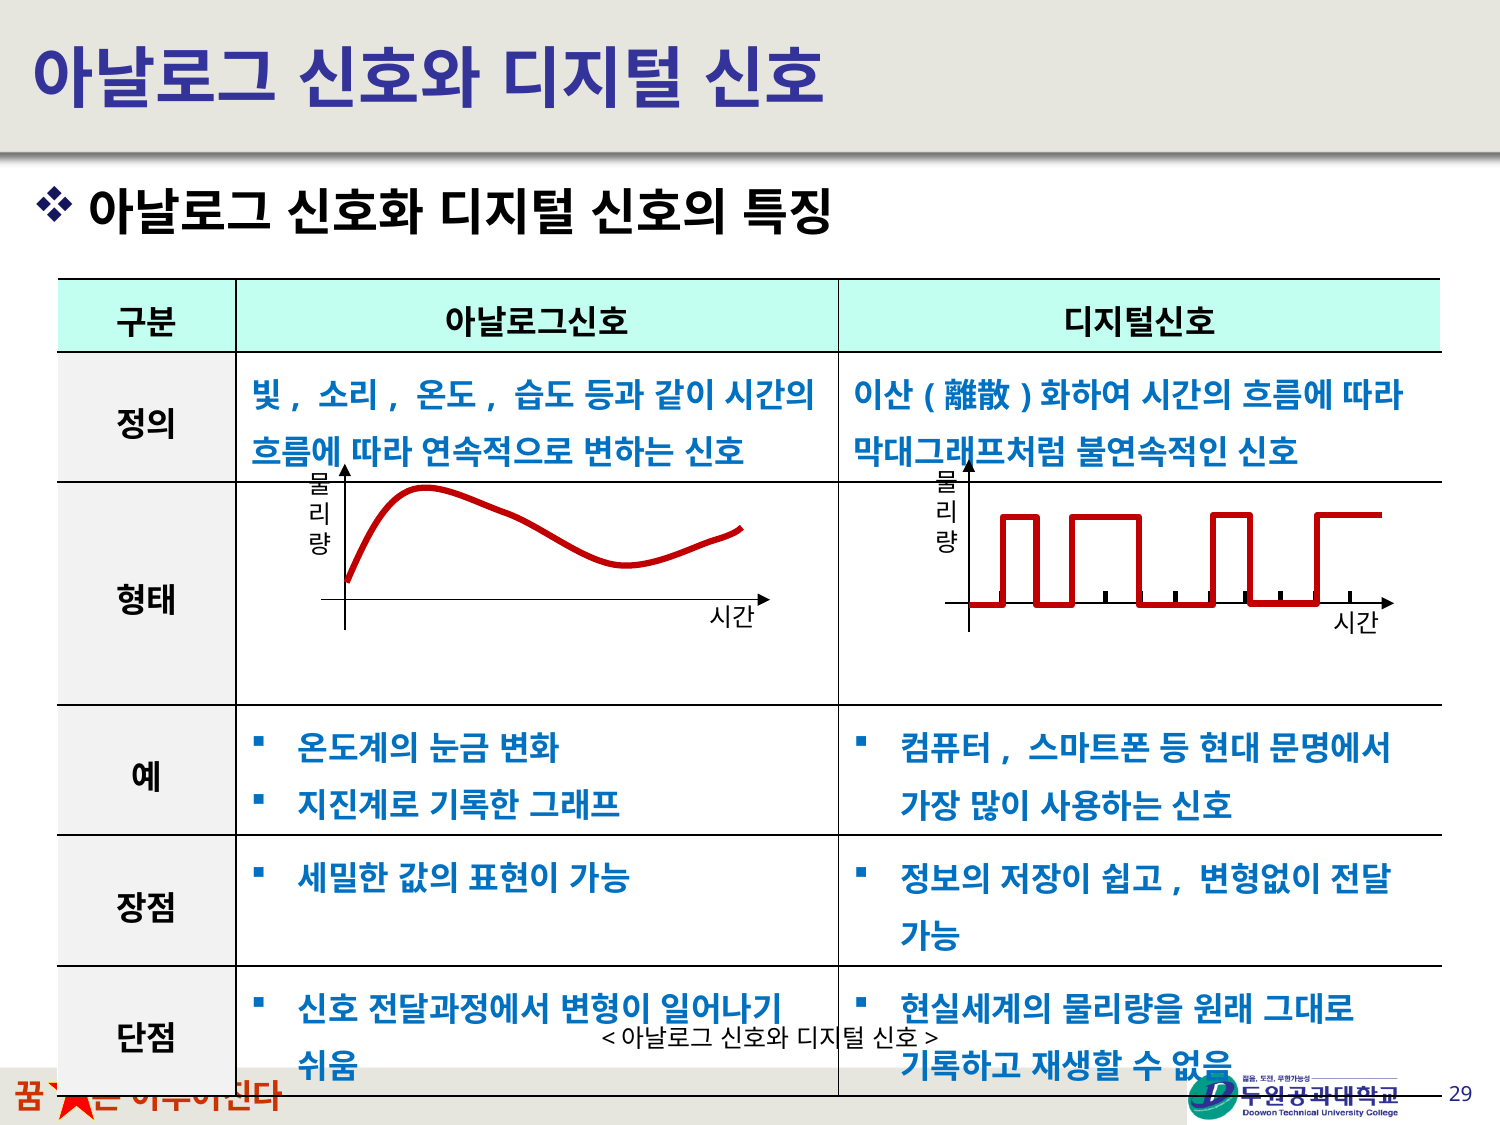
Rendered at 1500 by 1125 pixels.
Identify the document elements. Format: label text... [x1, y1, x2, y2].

picture [0, 1066, 1400, 1125]
table_cell 정의 [58, 353, 235, 481]
table_cell 신호 전달과정에서 변형이 일어나기 쉬움 [237, 967, 838, 1095]
slide_number 29 [1399, 1071, 1488, 1119]
table_cell 단점 [58, 967, 235, 1095]
table_cell 장점 [58, 836, 235, 965]
table_cell 형태 [58, 483, 235, 704]
table_cell 컴퓨터, 스마트폰 등 현대 문명에서 가장 많이 사용하는 신호 [839, 706, 1440, 834]
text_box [292, 460, 774, 633]
table_cell 예 [58, 706, 235, 834]
table_header 디지털신호 [839, 280, 1440, 351]
table_cell 이산(離散)화하여 시간의 흐름에 따라 막대그래프처럼 불연속적인 신호 [839, 353, 1440, 481]
table_cell 빛, 소리, 온도, 습도 등과 같이 시간의 흐름에 따라 연속적으로 변하는 신호 [237, 353, 838, 481]
table_cell [237, 483, 838, 704]
table_cell 정보의 저장이 쉽고, 변형없이 전달 가능 [839, 836, 1440, 965]
title 아날로그 신호와 디지털 신호 [17, 8, 1483, 142]
table_cell 온도계의 눈금 변화 지진계로 기록한 그래프 [237, 706, 838, 834]
table_cell [839, 483, 1440, 704]
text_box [918, 459, 1398, 646]
table_cell 세밀한 값의 표현이 가능 [237, 836, 838, 965]
table_header 구분 [58, 280, 235, 351]
text_box <아날로그 신호와 디지털 신호> [586, 1014, 954, 1060]
list 아날로그 신호화 디지털 신호의 특징 [17, 160, 1487, 1067]
table_cell 현실세계의 물리량을 원래 그대로 기록하고 재생할 수 없음 [839, 967, 1440, 1095]
table_header 아날로그신호 [237, 280, 838, 351]
picture [0, 0, 1500, 173]
